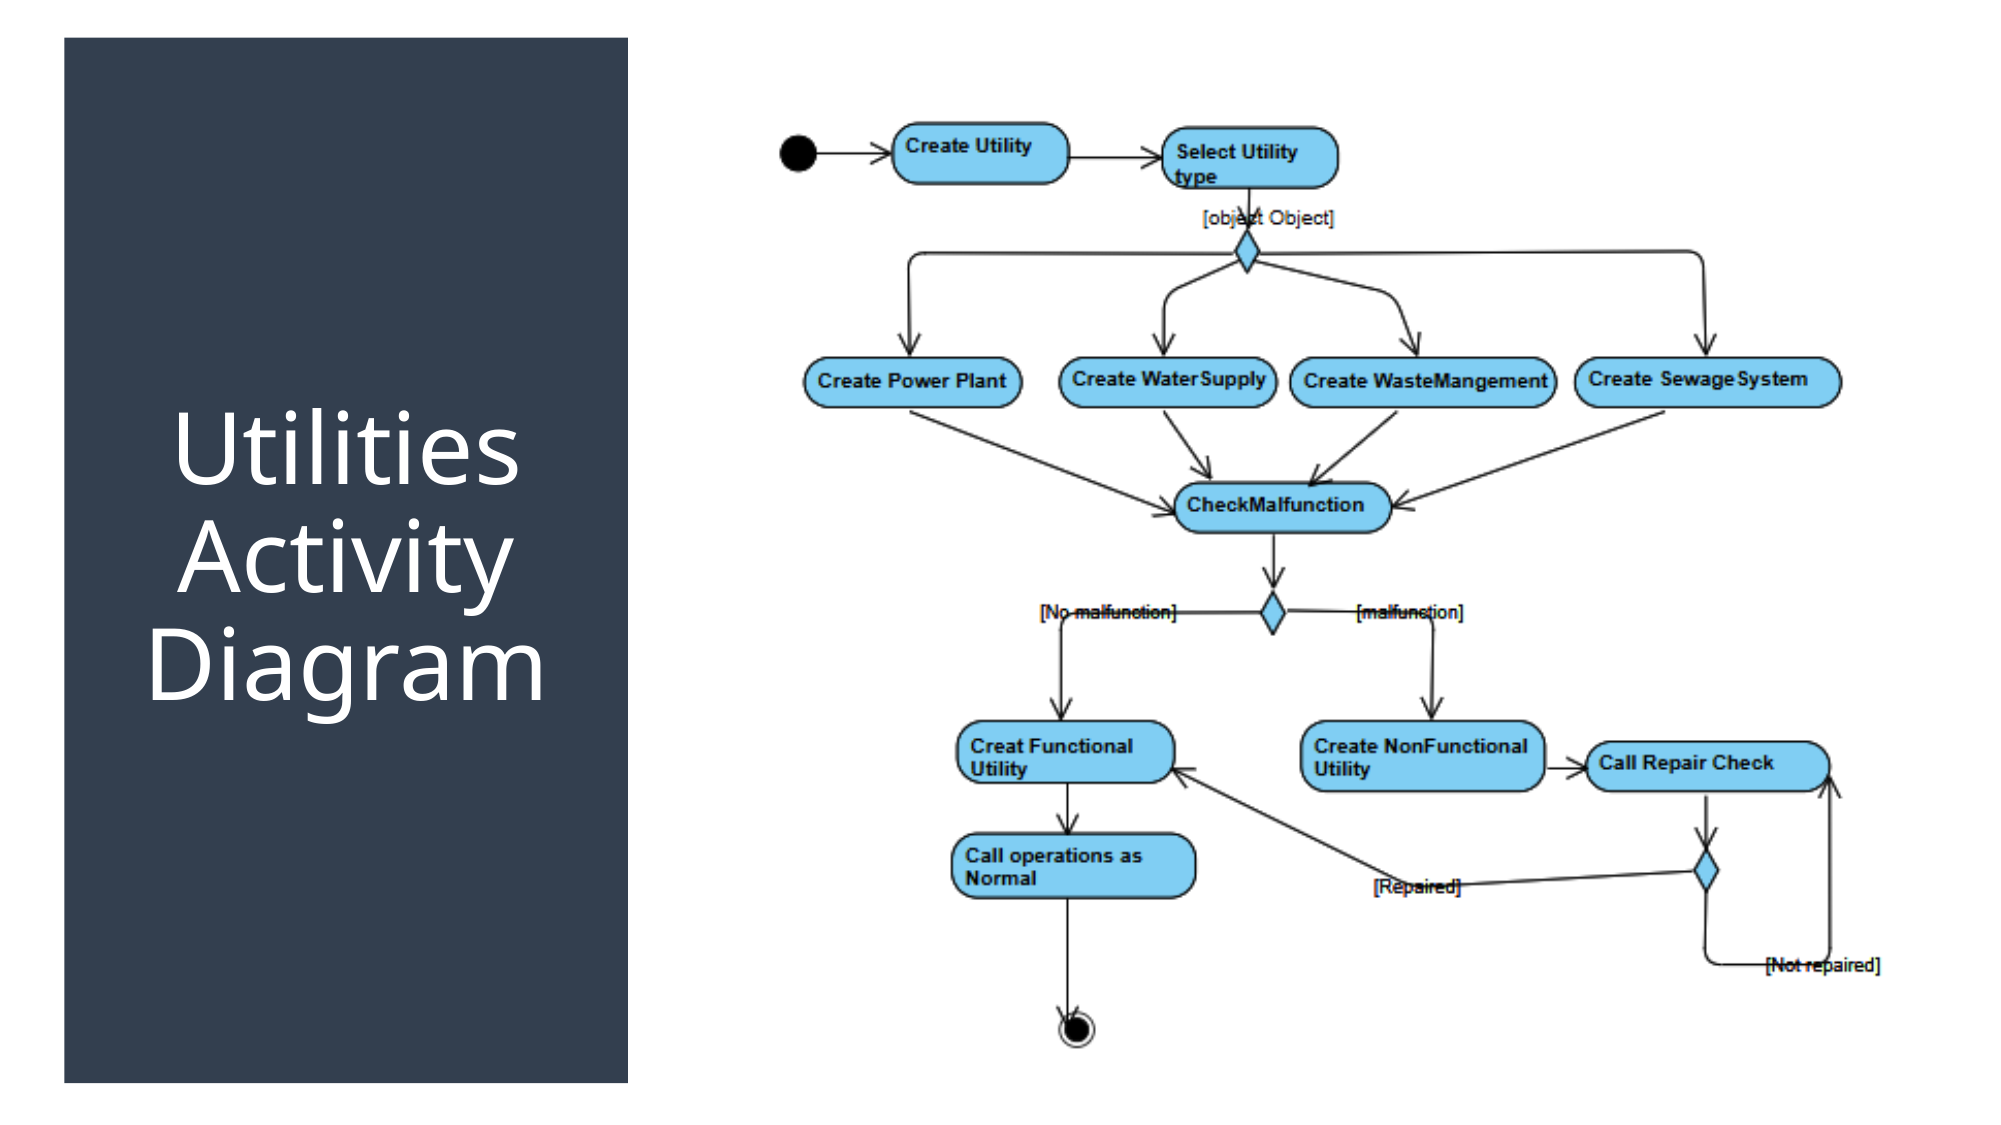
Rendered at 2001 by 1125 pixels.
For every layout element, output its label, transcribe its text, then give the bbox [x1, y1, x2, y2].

text_box Utilities Activity Diagram [64, 37, 628, 1084]
picture [714, 93, 1936, 1061]
